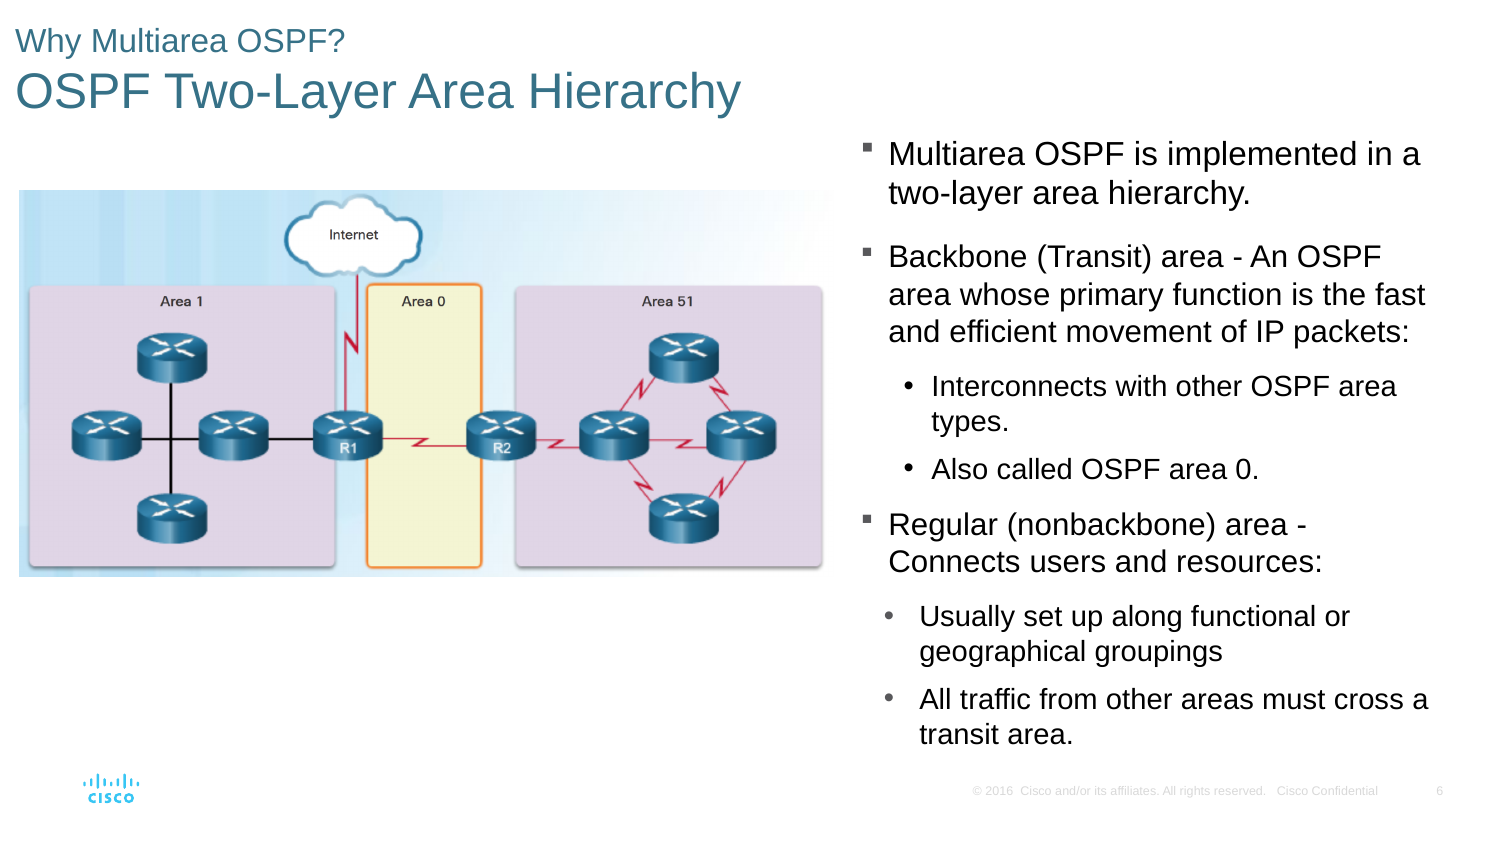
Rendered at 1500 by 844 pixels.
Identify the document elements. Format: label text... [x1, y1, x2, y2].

list Multiarea OSPF is implemented in a two-layer area hierarchy. Backbone (Transit) area - An OSPF area whose primary function is the fast and efficient movement of IP packets: Interconnects with other OSPF area types. Also called OSPF area 0. Regular (nonbackbone) area - Connects users and resources: Usually set up along functional or geographical groupings All traffic from other areas must cross a transit area. [845, 131, 1468, 830]
title Why Multiarea OSPF? OSPF Two-Layer Area Hierarchy [0, 6, 1500, 131]
picture [19, 190, 835, 577]
